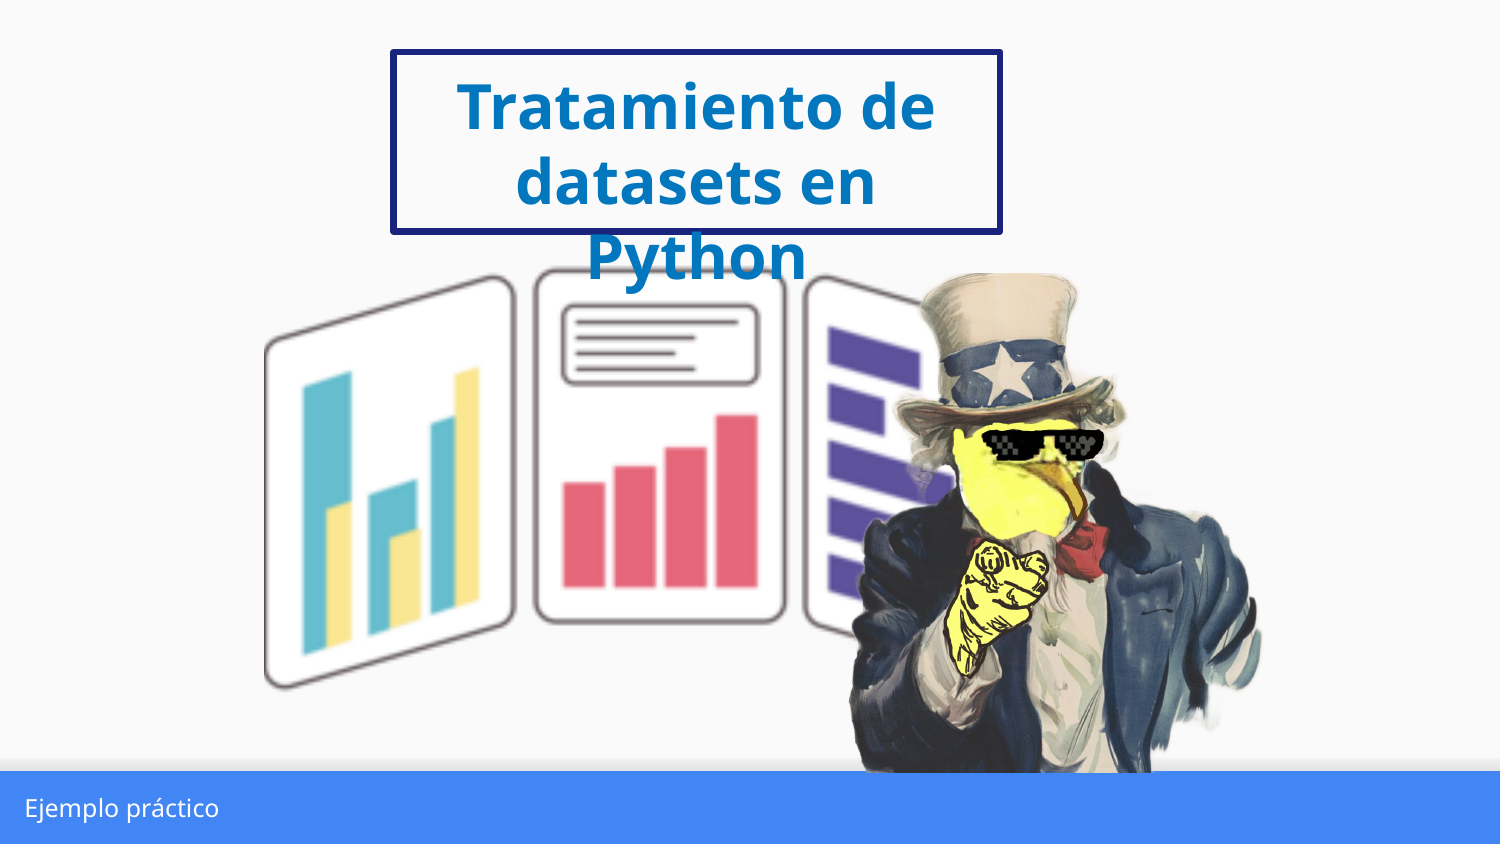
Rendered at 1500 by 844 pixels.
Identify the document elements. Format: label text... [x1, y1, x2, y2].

picture [264, 163, 1280, 798]
text_box Tratamiento de datasets en Python [393, 52, 1001, 161]
list Ejemplo práctico [9, 770, 1385, 844]
